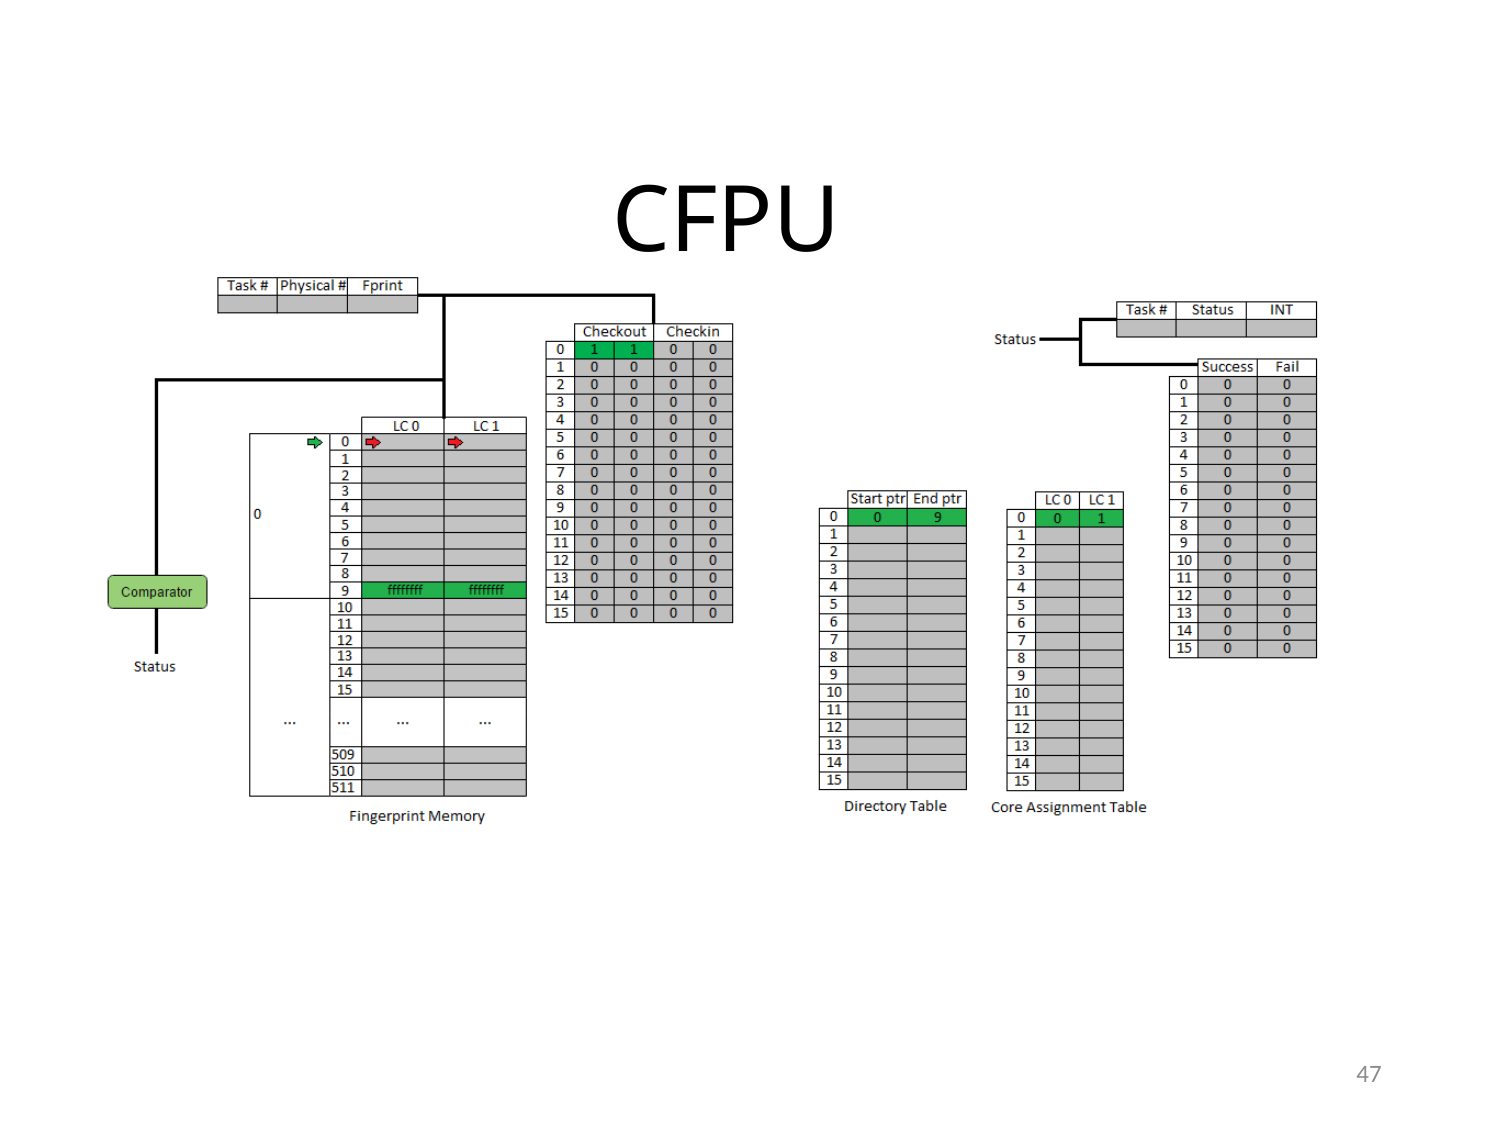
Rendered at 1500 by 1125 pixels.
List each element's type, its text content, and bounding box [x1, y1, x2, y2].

title CFPU [79, 140, 1374, 304]
slide_number 47 [1059, 1042, 1397, 1103]
picture [89, 253, 1327, 833]
